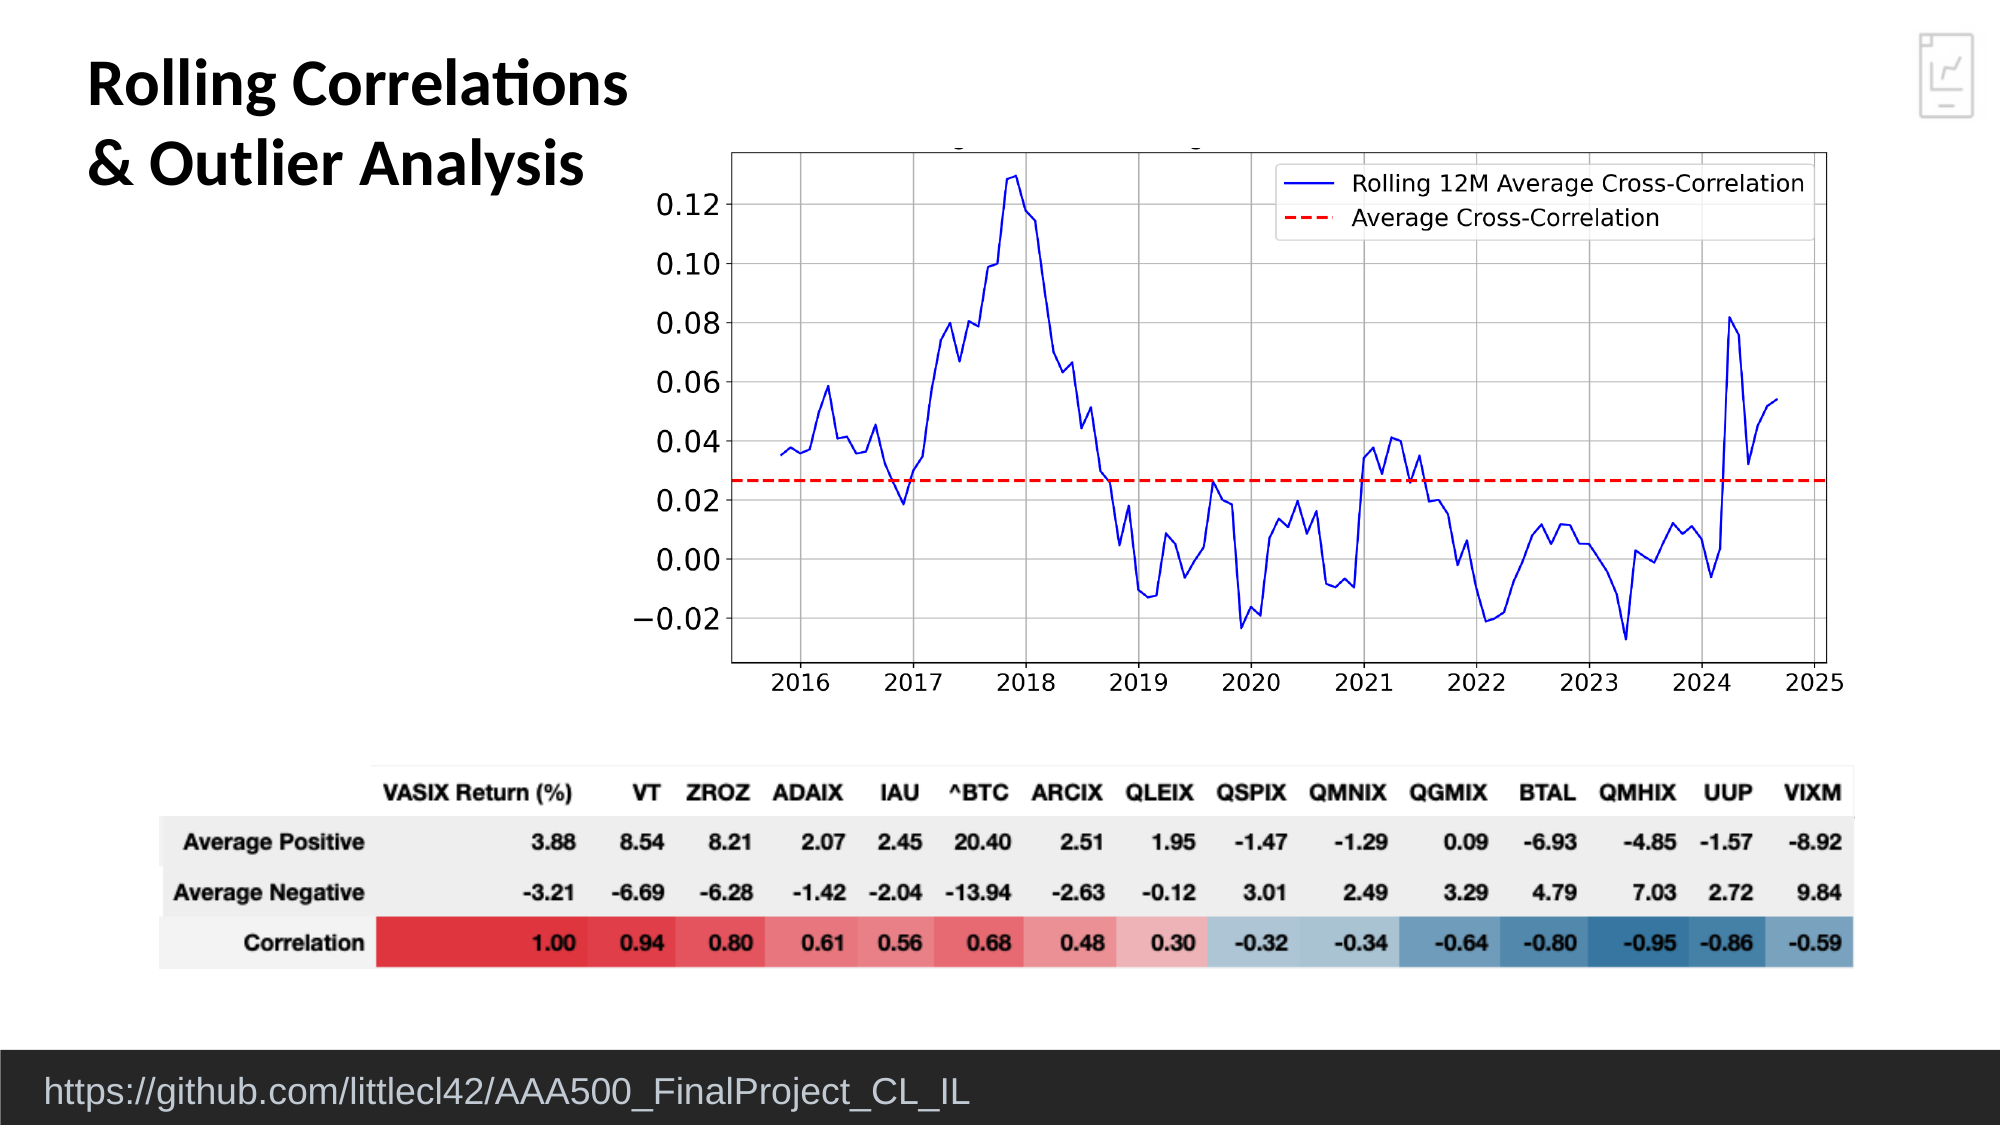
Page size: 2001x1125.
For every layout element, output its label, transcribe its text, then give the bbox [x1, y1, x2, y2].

picture [158, 764, 1855, 969]
text_box https://github.com/littlecl42/AAA500_FinalProject_CL_IL [28, 1059, 2000, 1120]
text_box Rolling Correlations & Outlier Analysis [72, 31, 663, 260]
picture [629, 148, 1855, 698]
picture [1898, 22, 1992, 125]
